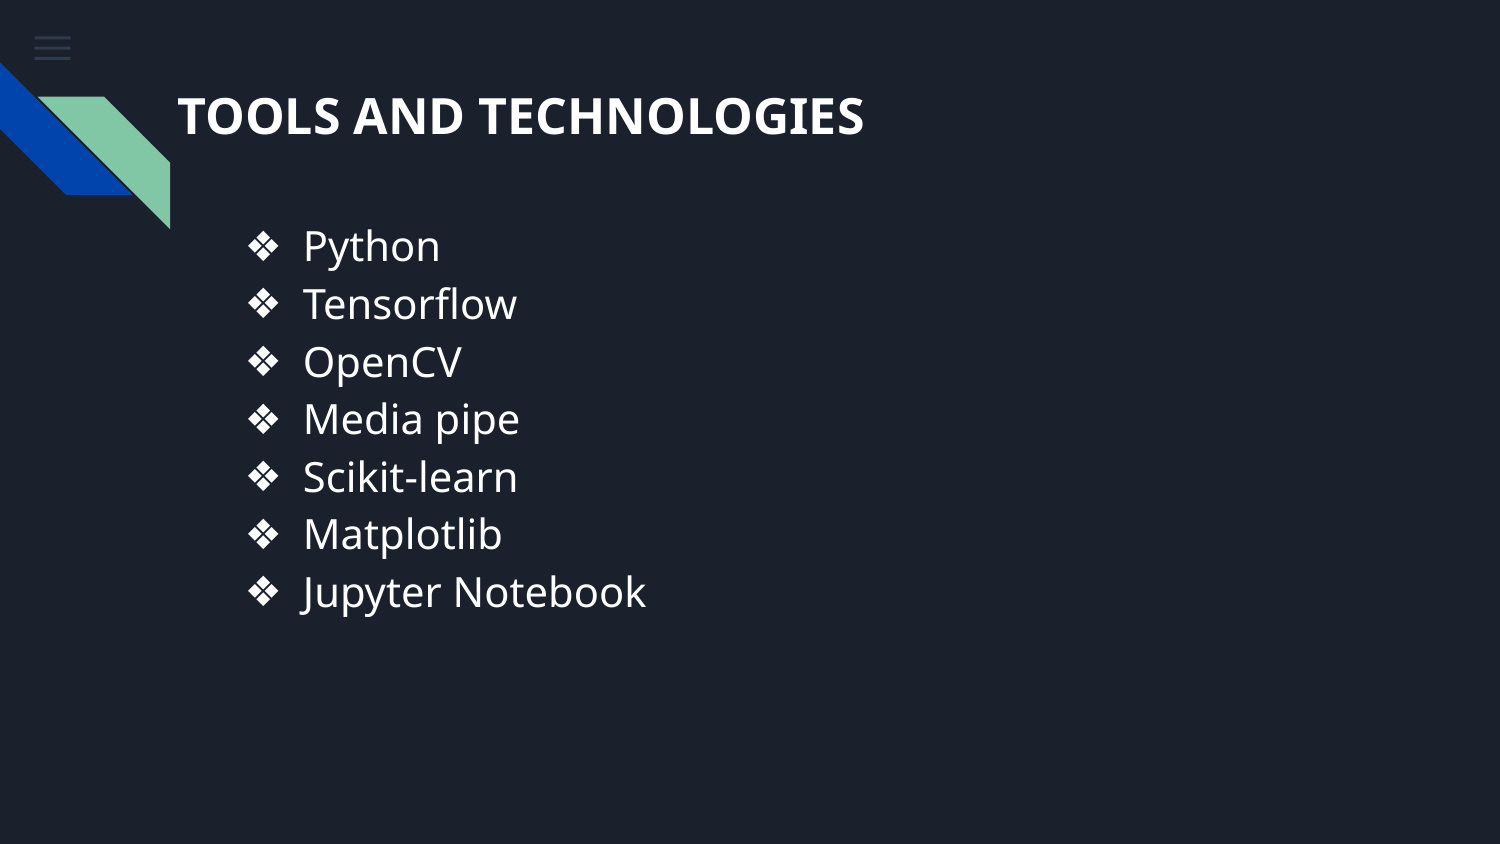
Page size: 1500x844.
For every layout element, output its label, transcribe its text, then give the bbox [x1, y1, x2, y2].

list Python Tensorflow OpenCV Media pipe Scikit-learn Matplotlib Jupyter Notebook [212, 197, 1368, 735]
title TOOLS AND TECHNOLOGIES [162, 69, 1317, 220]
